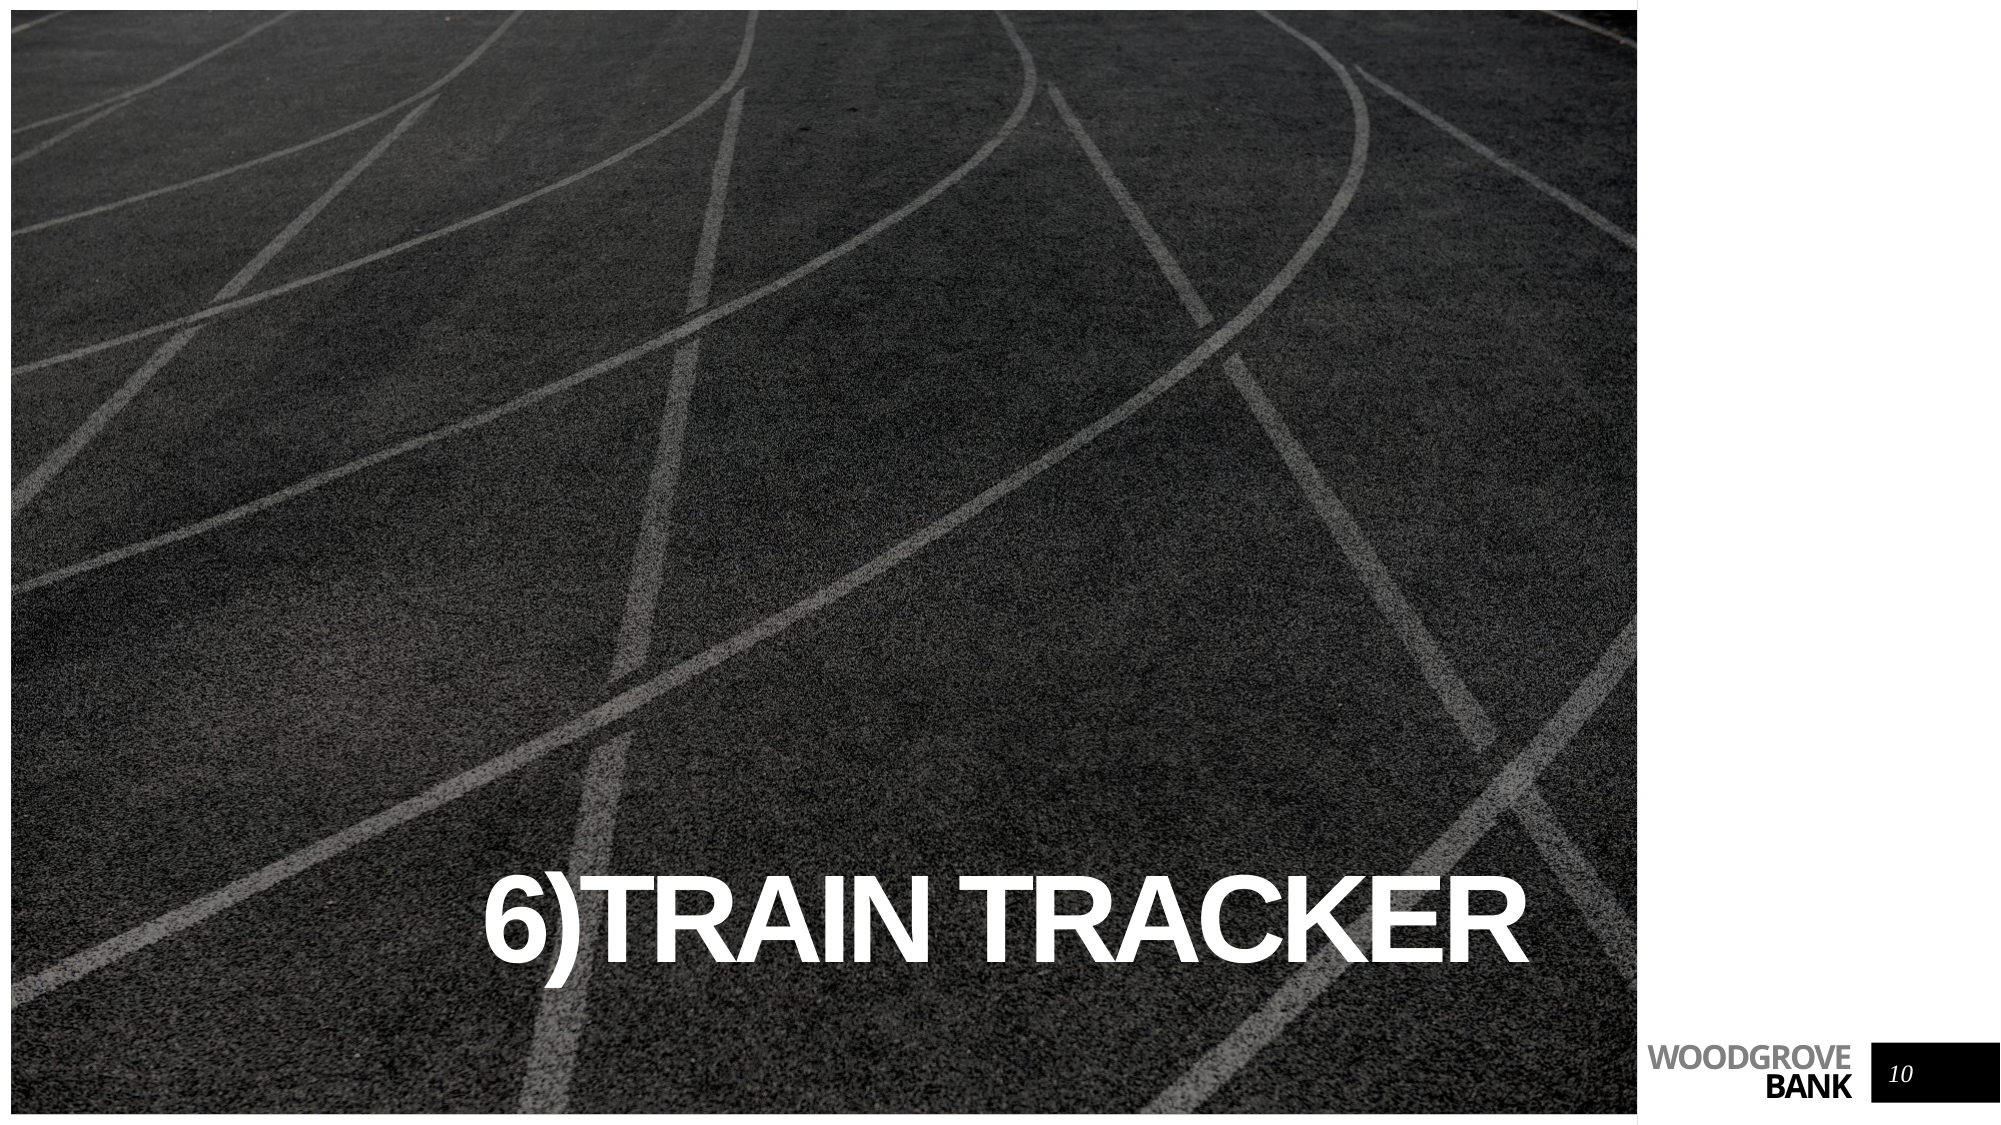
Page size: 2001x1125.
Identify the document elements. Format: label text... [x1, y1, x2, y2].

picture [11, 10, 1638, 1114]
slide_number 10 [1877, 1050, 1924, 1096]
